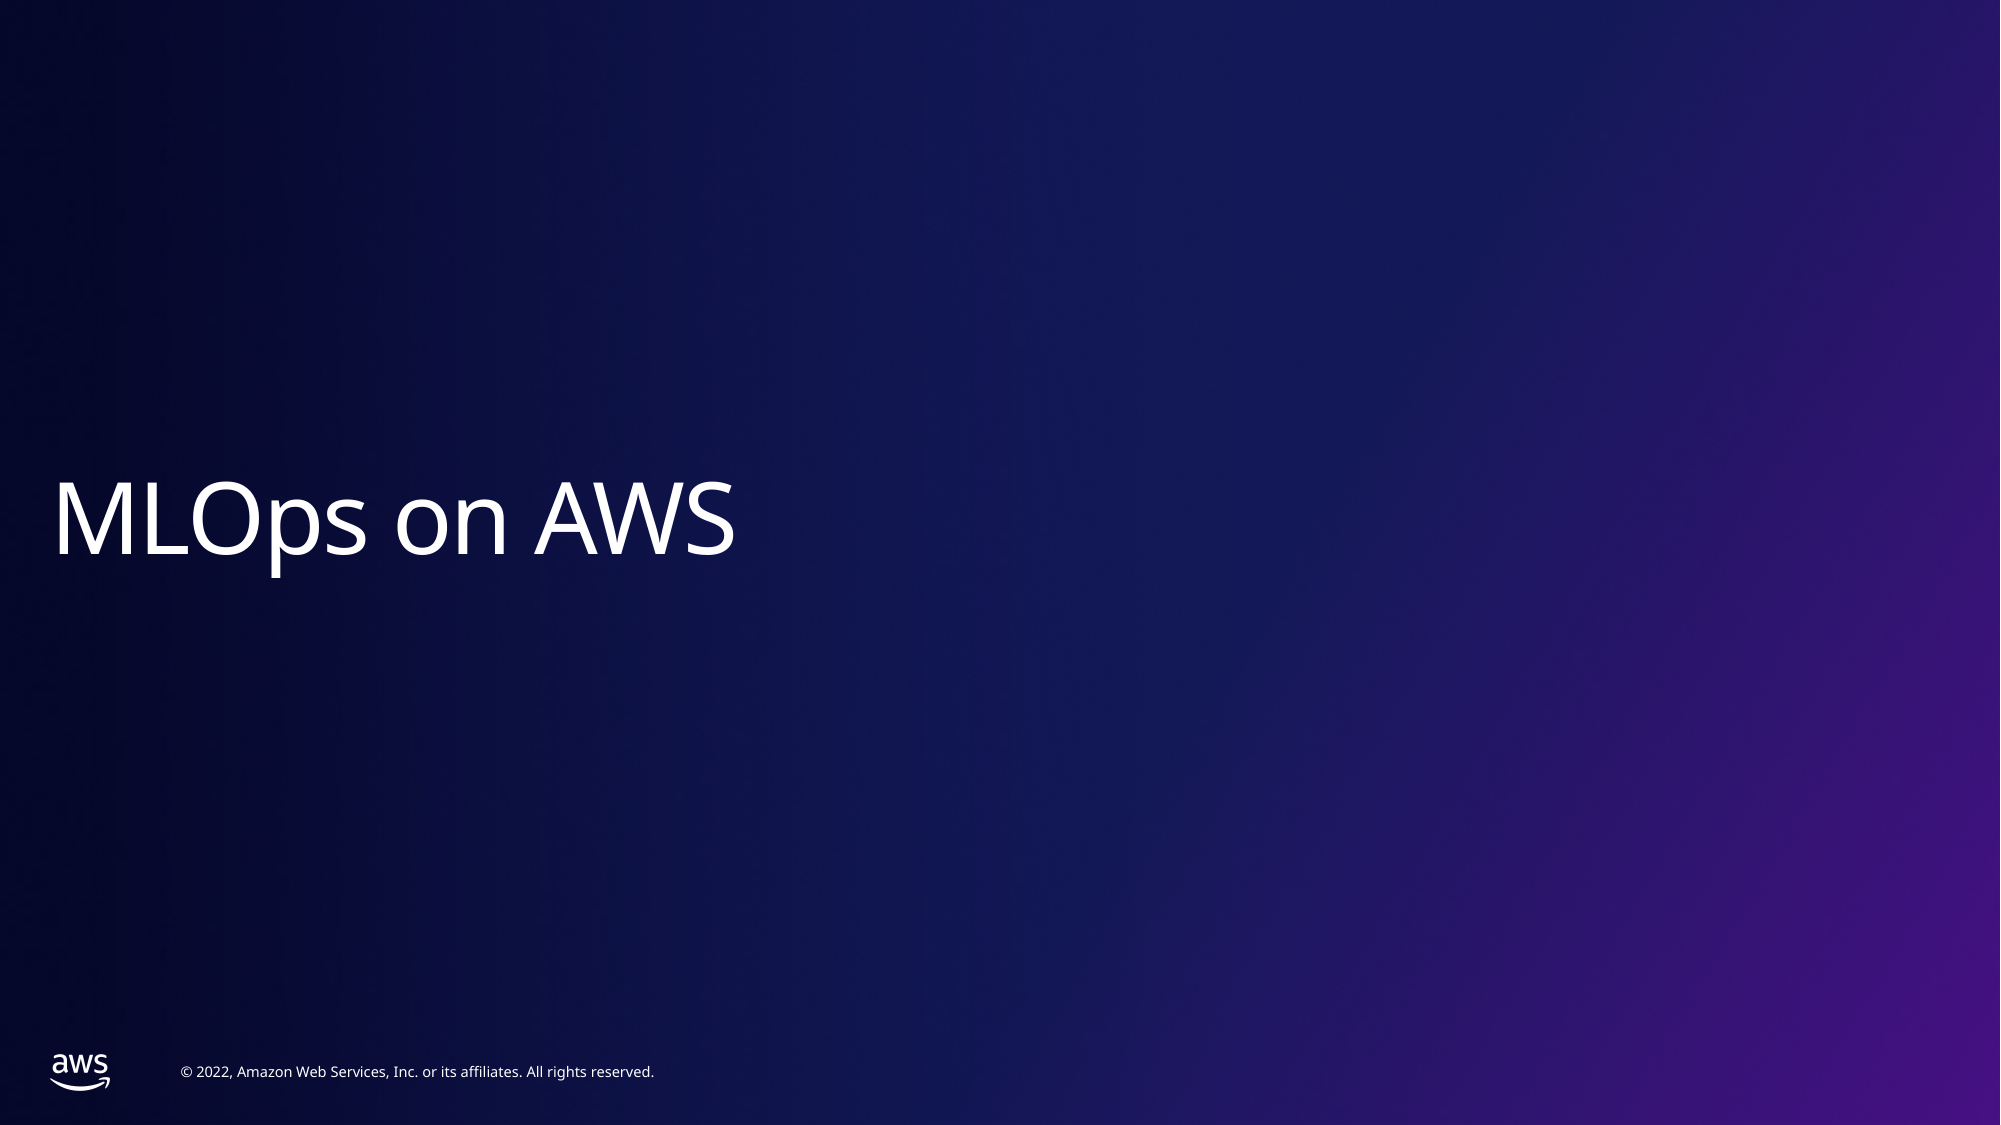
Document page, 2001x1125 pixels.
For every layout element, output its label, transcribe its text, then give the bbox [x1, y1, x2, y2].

picture [0, 0, 2000, 1125]
title MLOps on AWS [50, 444, 1481, 681]
